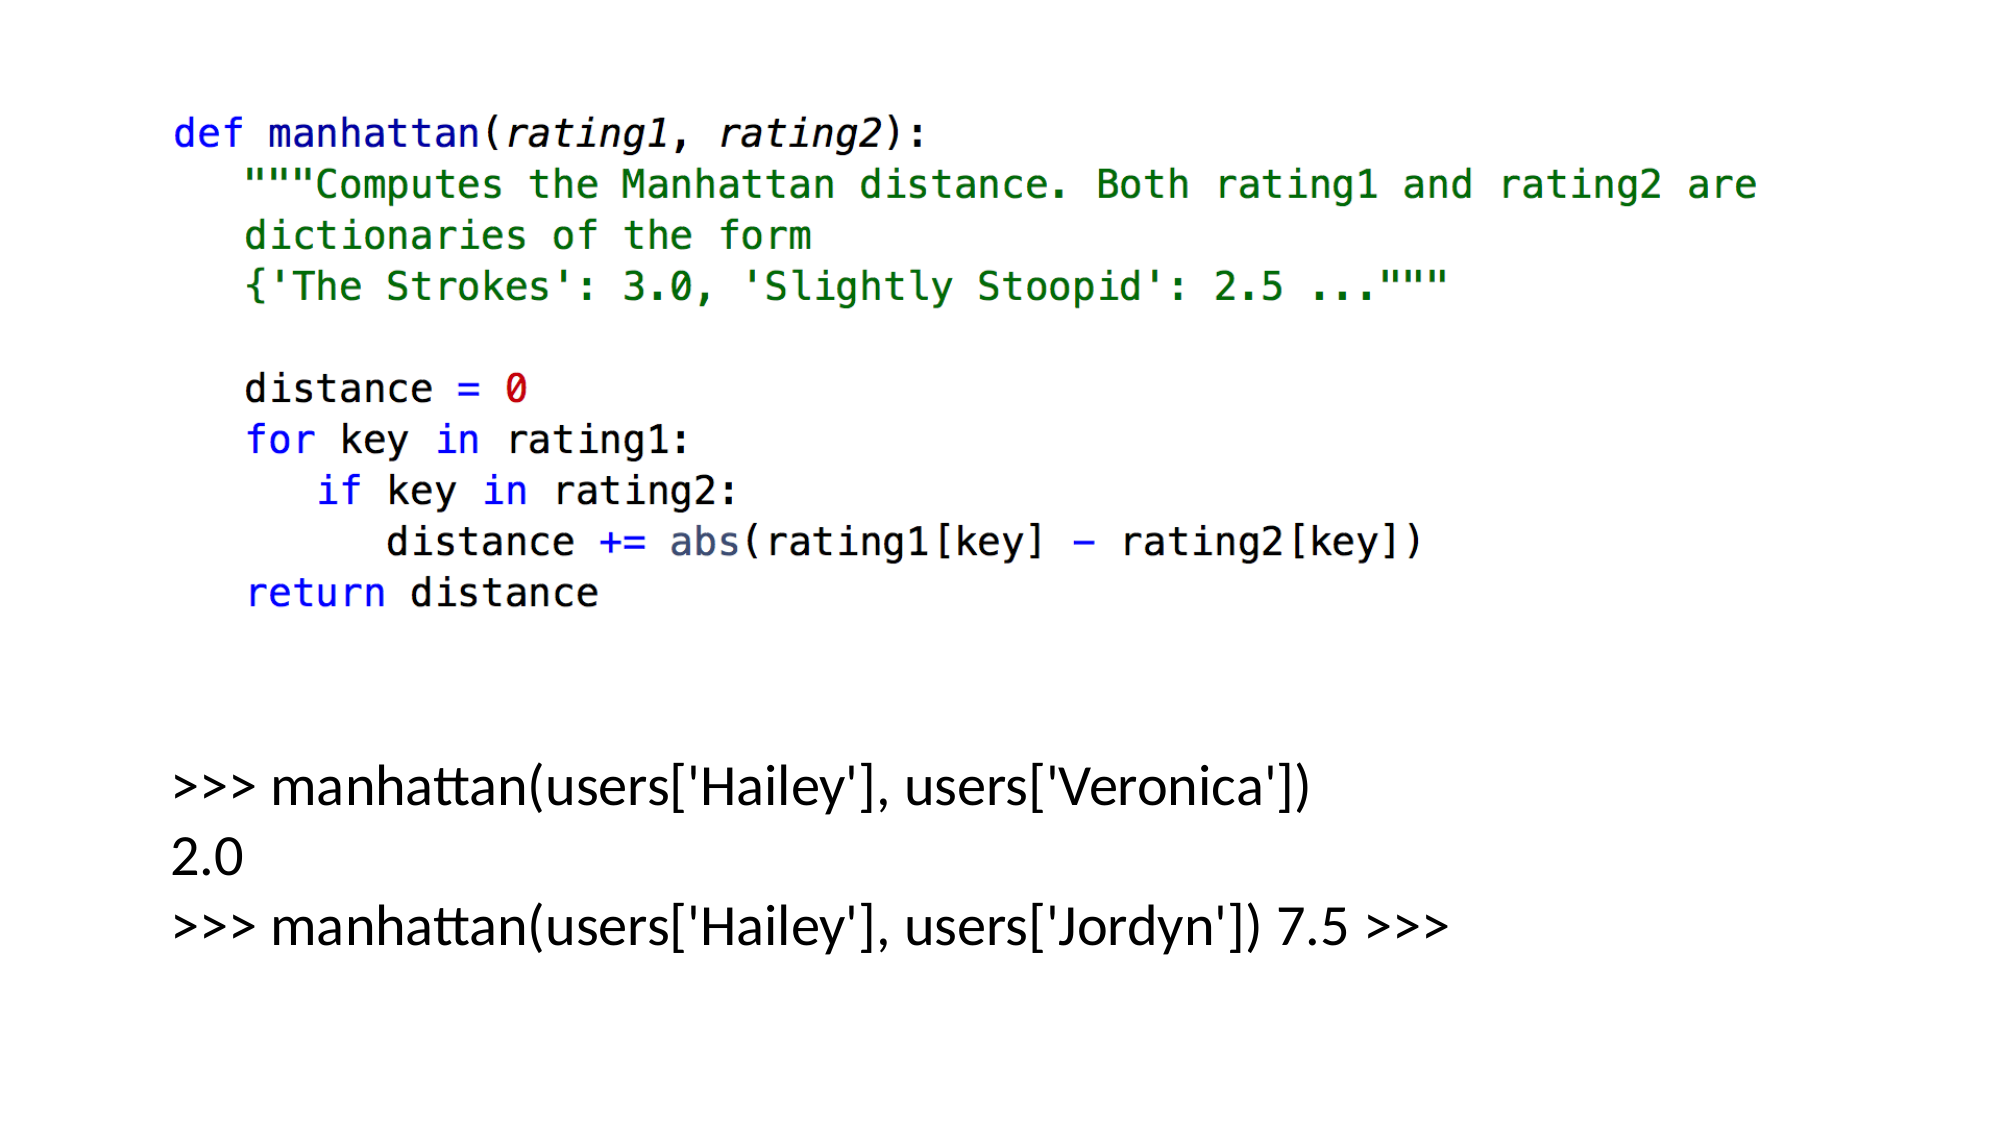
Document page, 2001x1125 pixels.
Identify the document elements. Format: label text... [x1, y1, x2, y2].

text_box >>> manhattan(users['Hailey'], users['Veronica']) 2.0 >>> manhattan(users['Hailey'], users['Jordyn']) 7.5 >>> [155, 739, 1479, 1035]
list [145, 101, 1784, 649]
